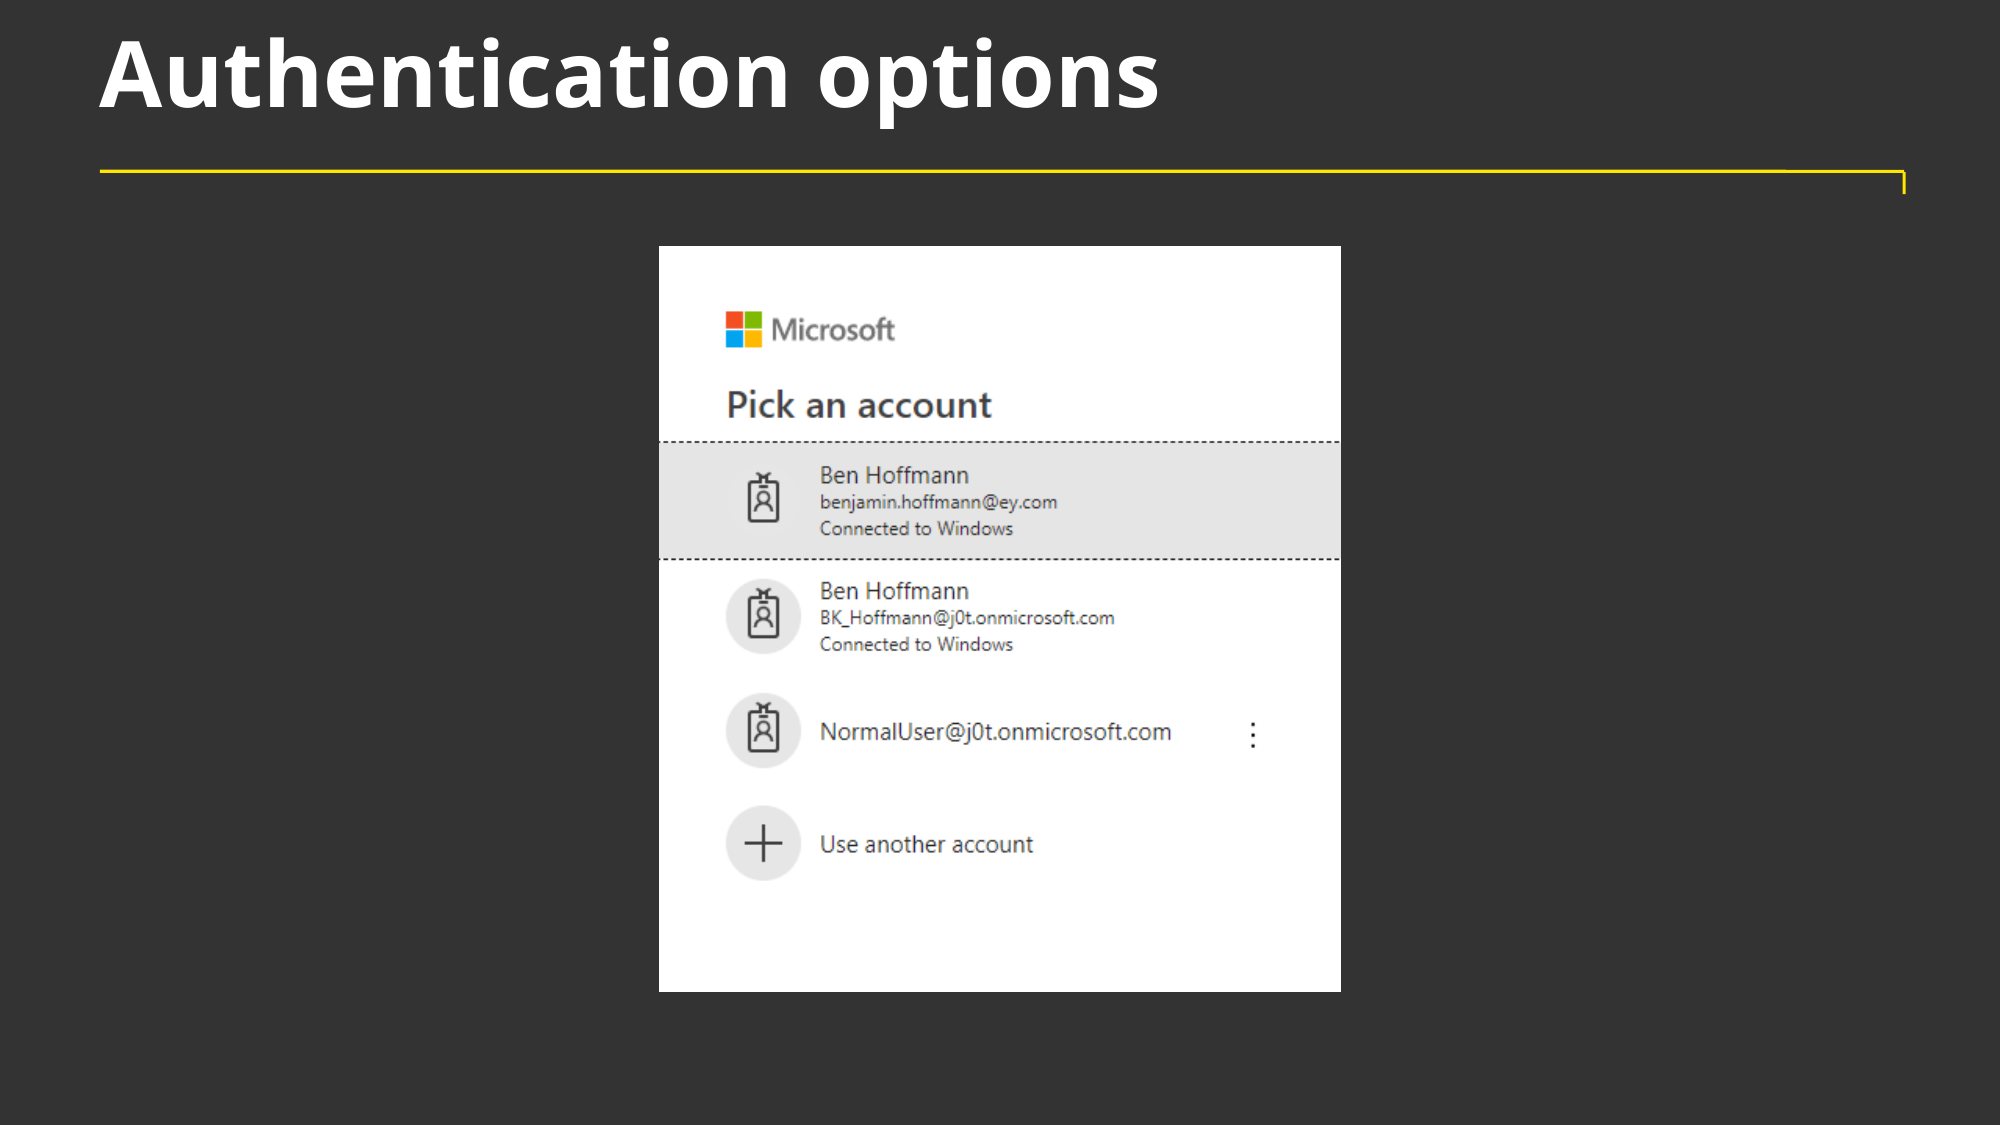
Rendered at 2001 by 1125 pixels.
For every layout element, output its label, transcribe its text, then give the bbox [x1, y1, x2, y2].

title Authentication options [99, 33, 1900, 175]
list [659, 246, 1341, 993]
